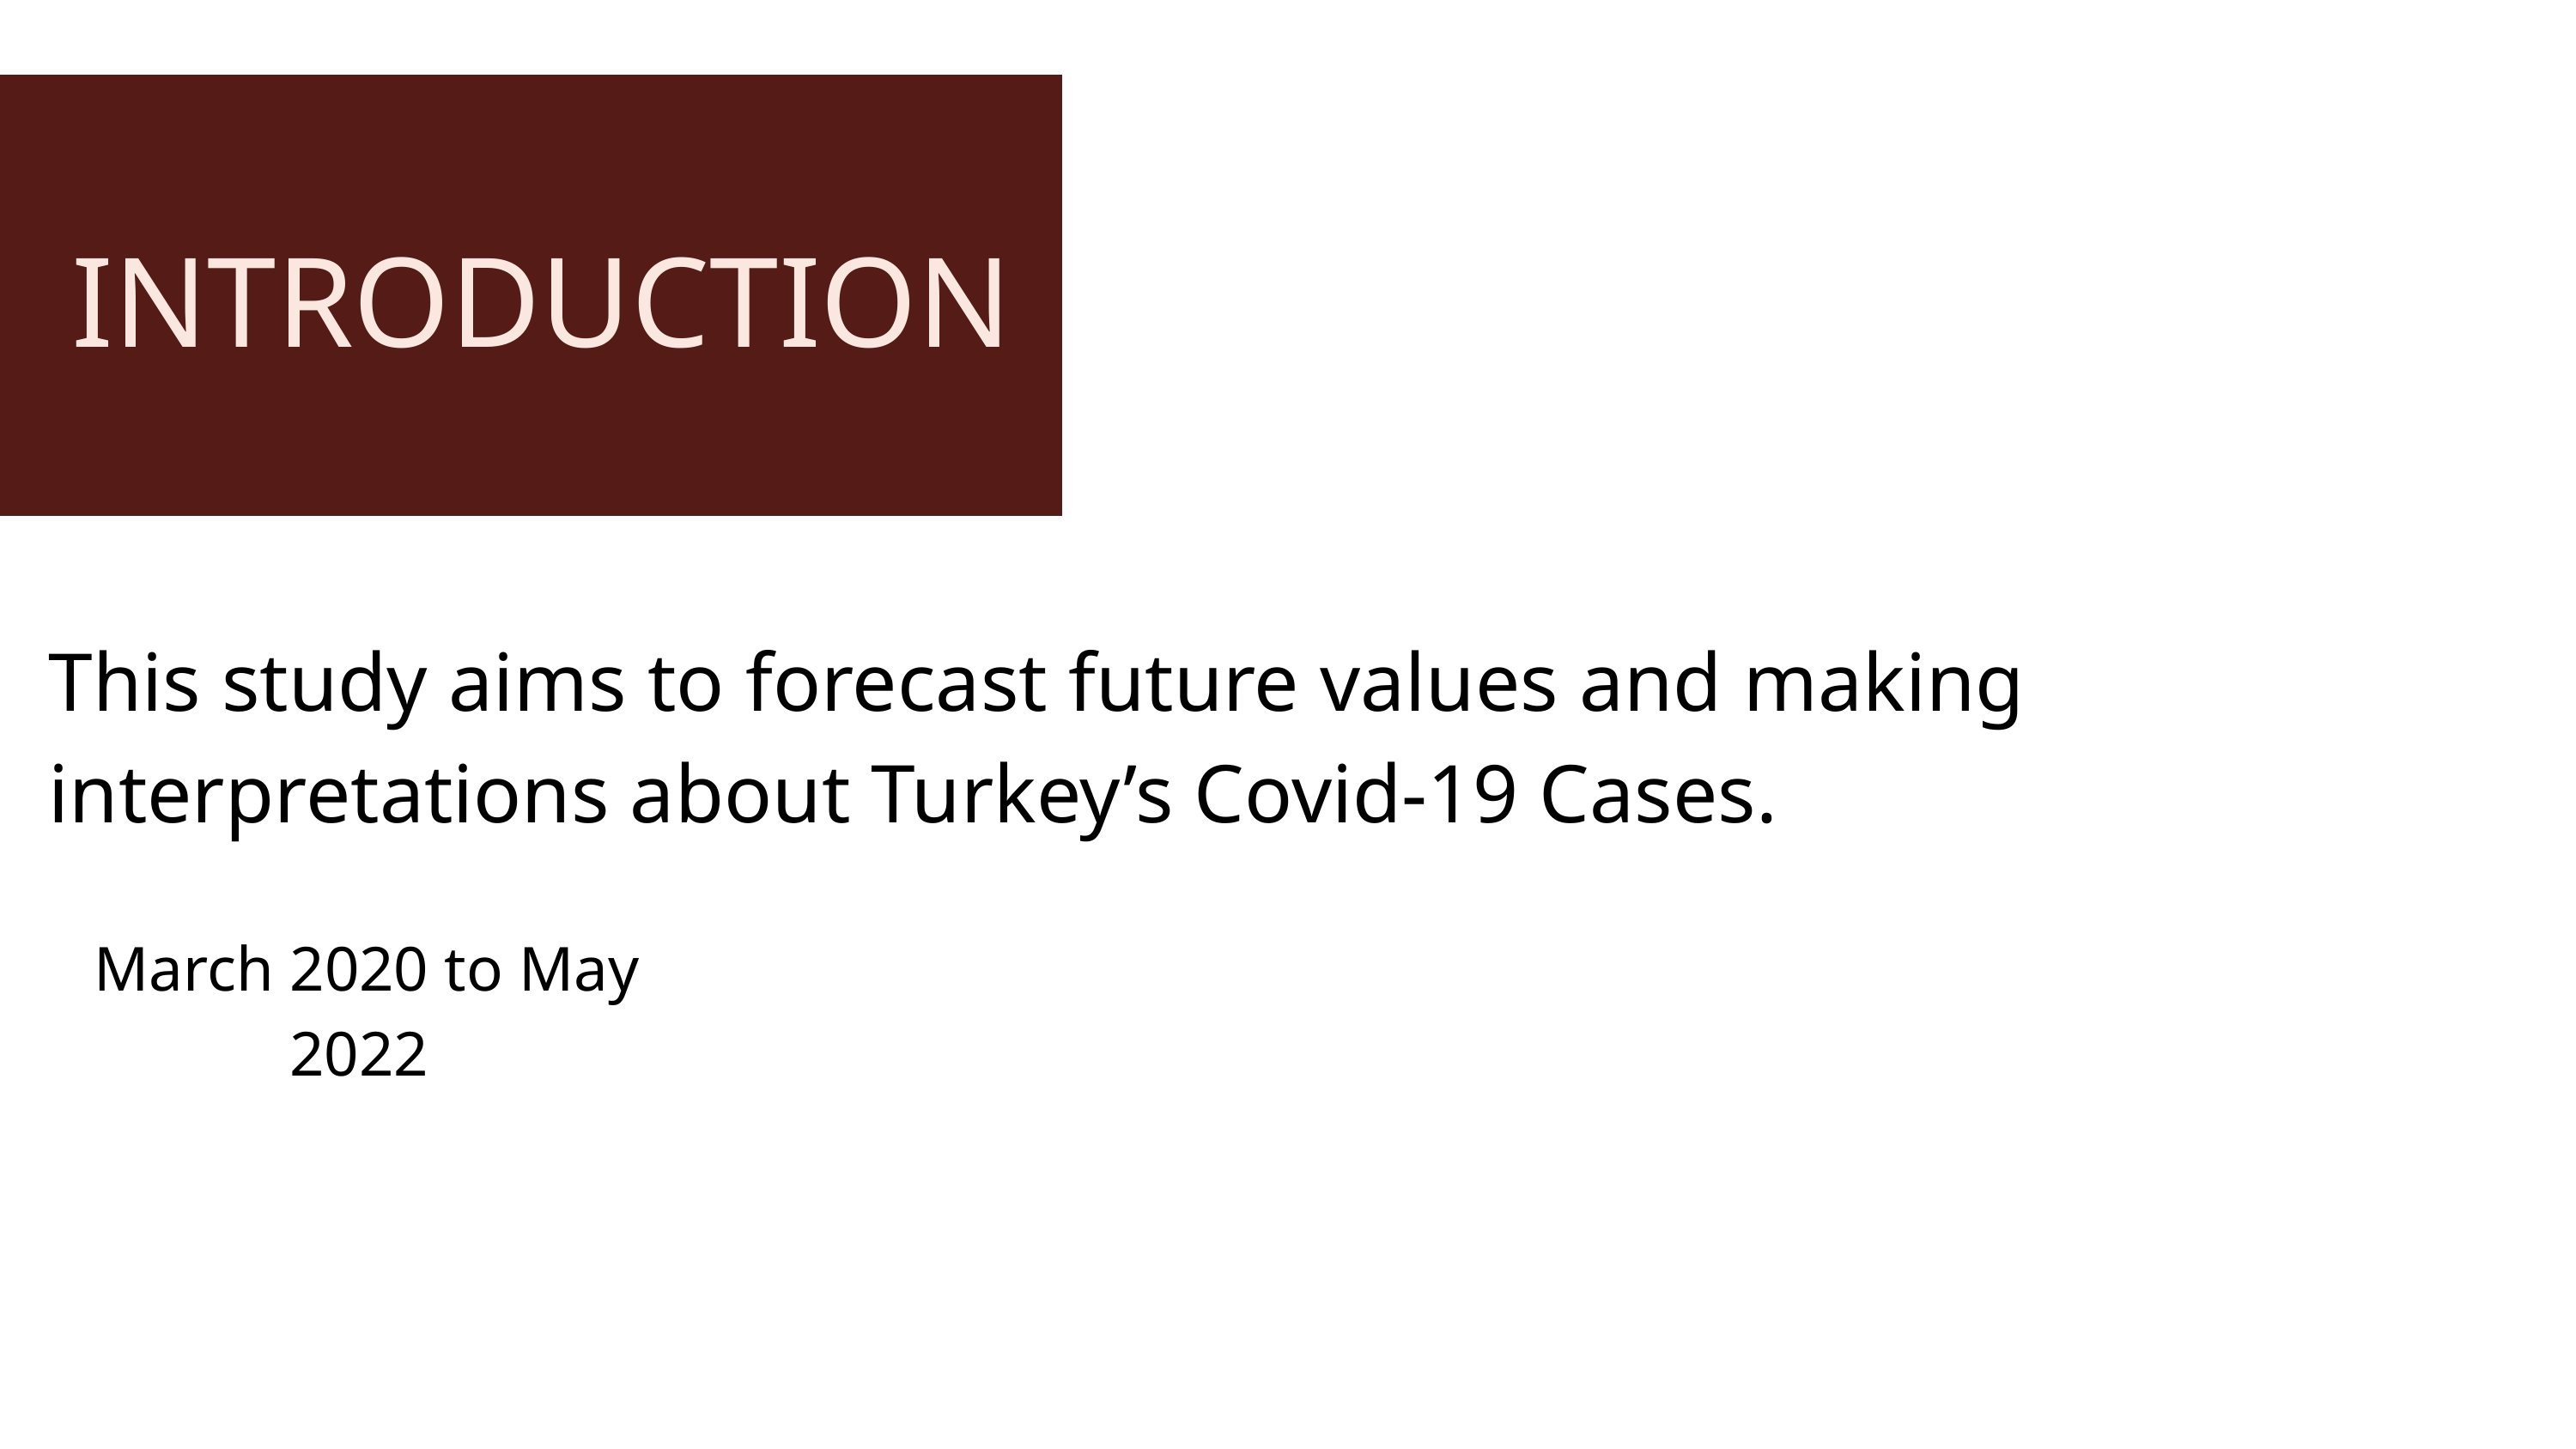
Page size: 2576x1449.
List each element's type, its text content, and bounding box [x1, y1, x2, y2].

text_box This study aims to forecast future values and making interpretations about Turkey’s Covid-19 Cases. [373, 615, 2576, 840]
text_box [0, 0, 366, 1213]
text_box INTRODUCTION [373, 198, 1035, 372]
text_box March 2020 to May 2022 [373, 918, 685, 1088]
